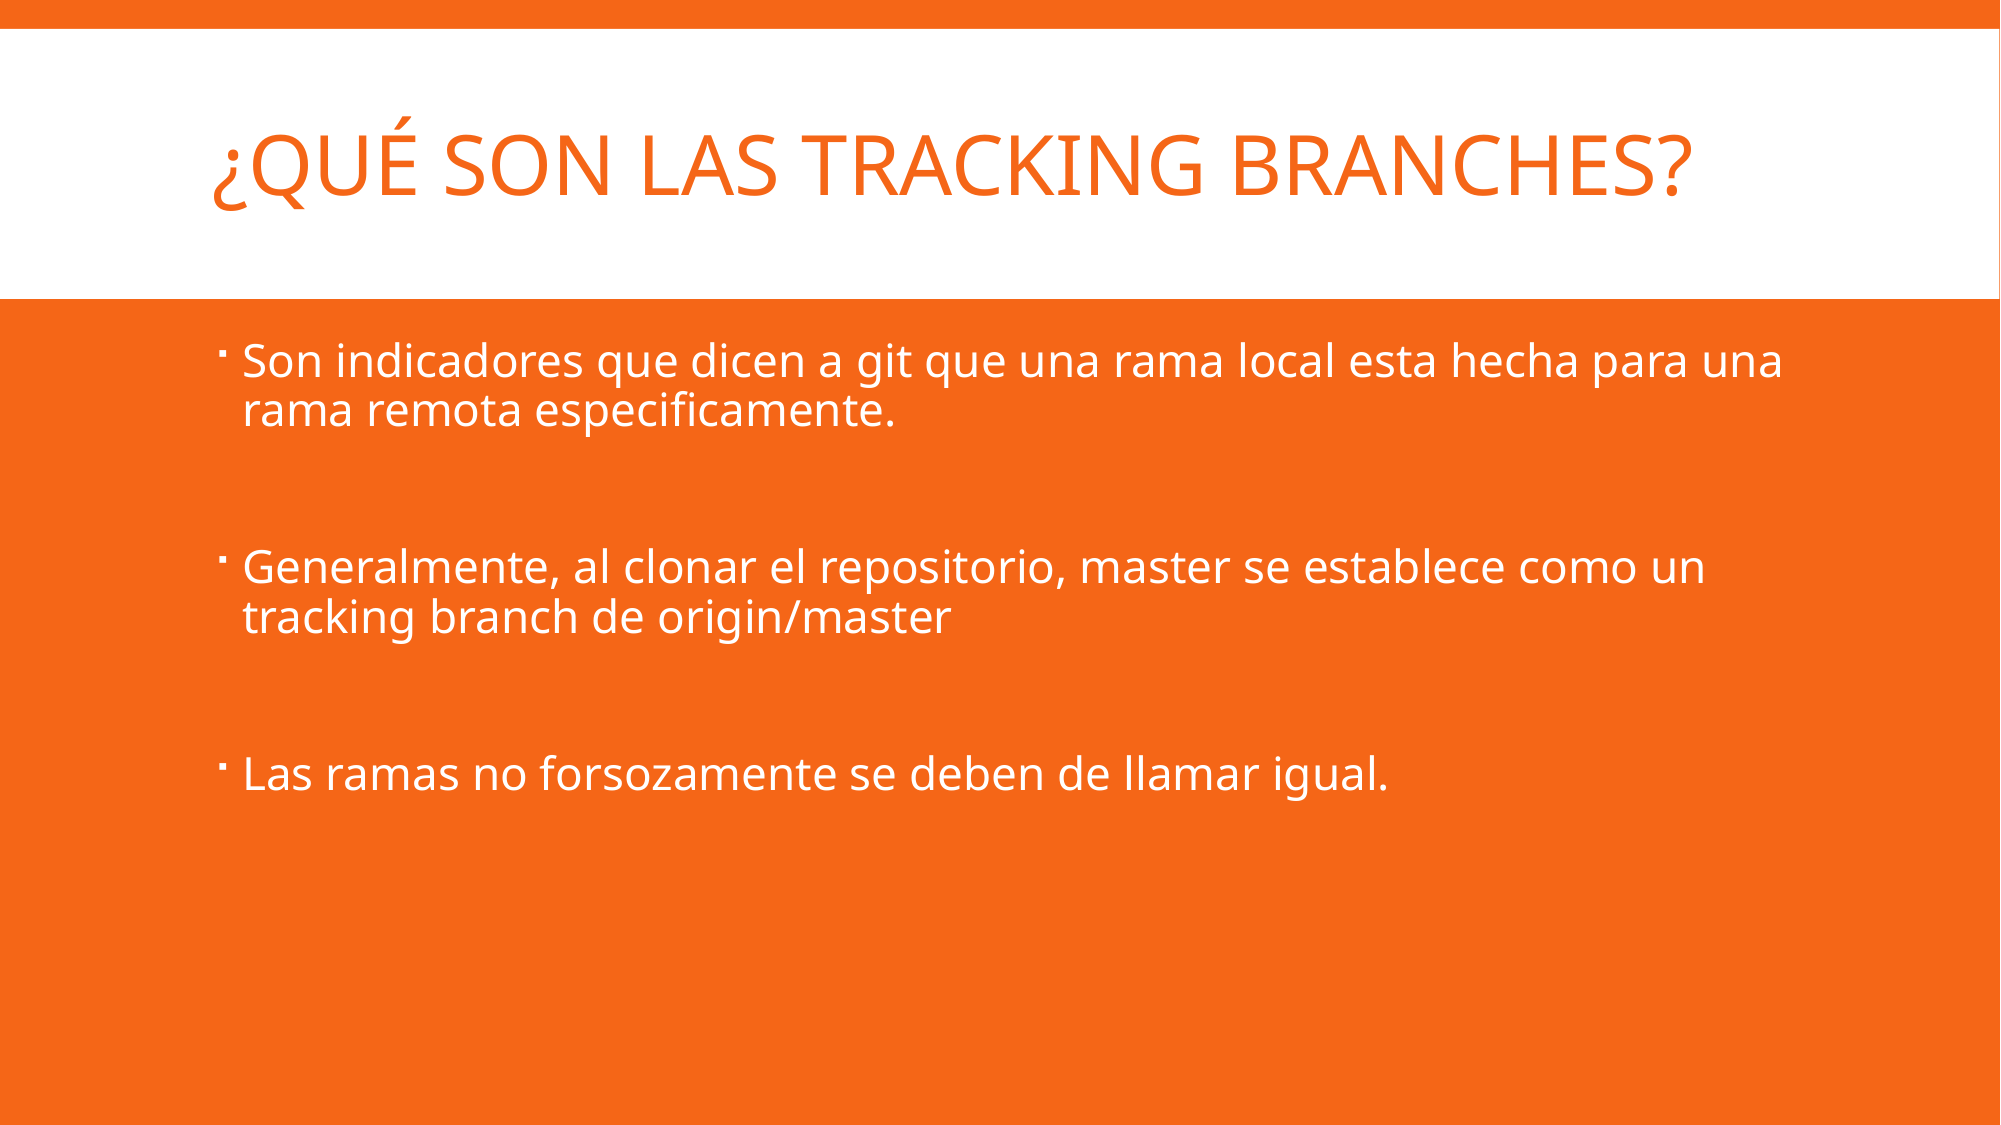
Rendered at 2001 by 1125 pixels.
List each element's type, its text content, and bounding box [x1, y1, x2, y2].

list Son indicadores que dicen a git que una rama local esta hecha para una rama remota especificamente. Generalmente, al clonar el repositorio, master se establece como un tracking branch de origin/master Las ramas no forsozamente se deben de llamar igual. [197, 329, 1803, 1020]
title ¿Qué son las tracking branches? [197, 46, 1803, 295]
